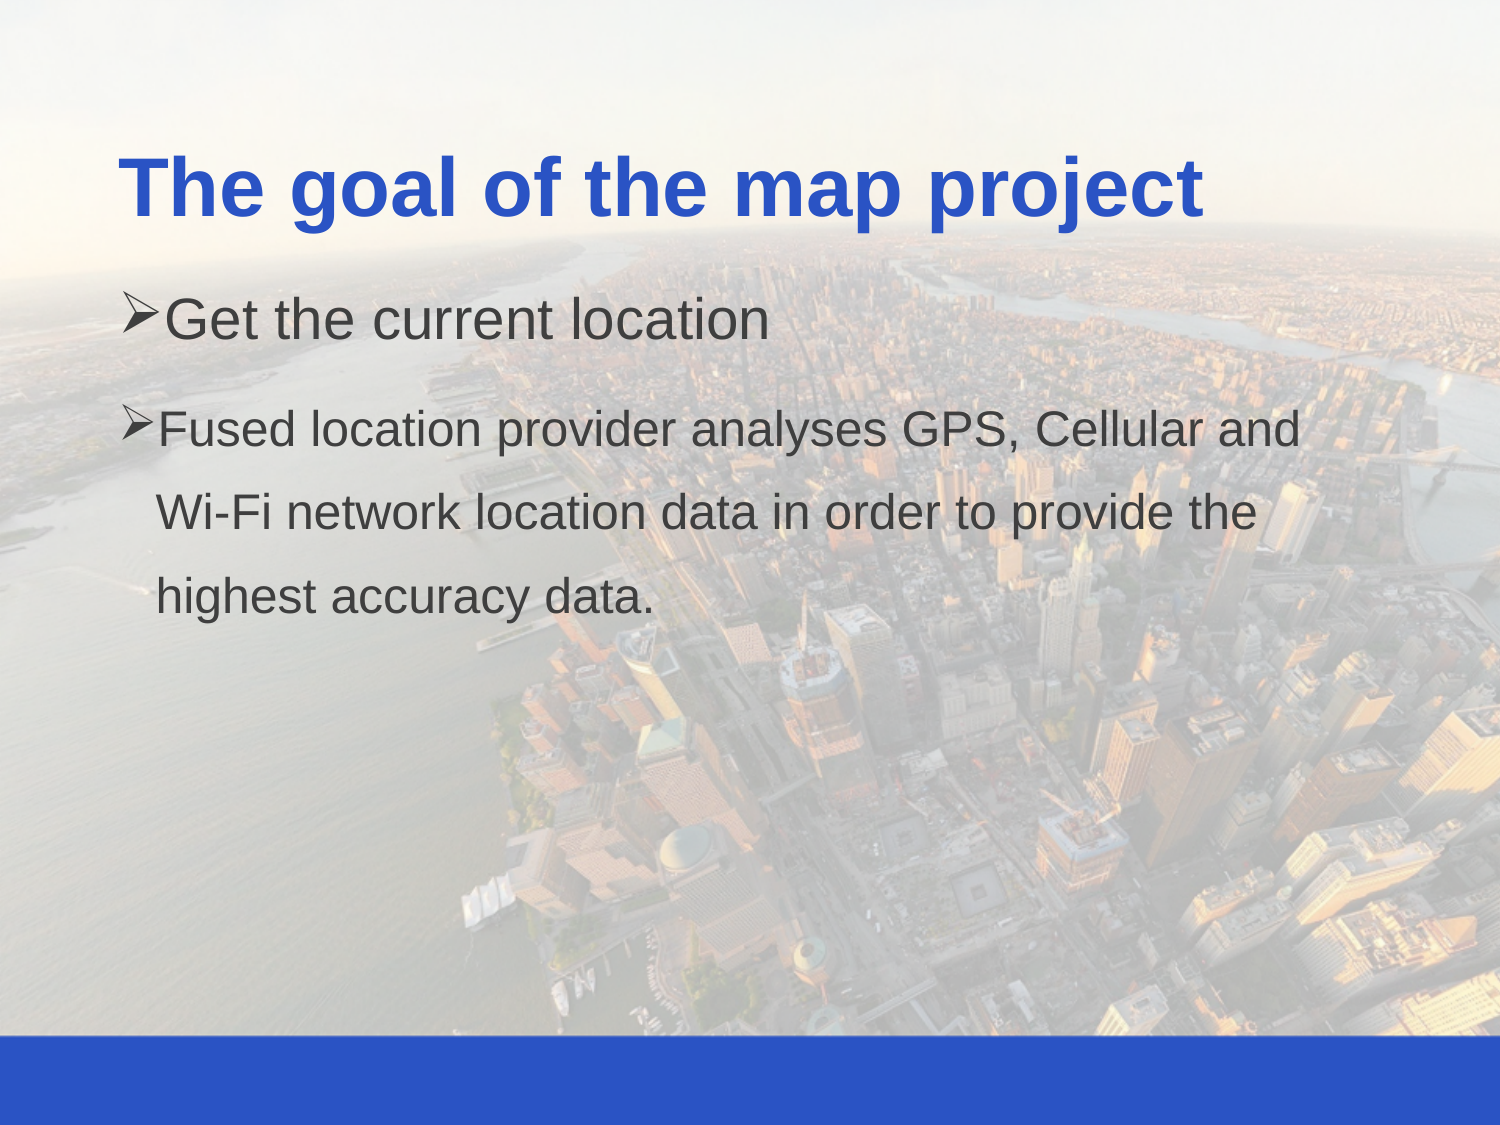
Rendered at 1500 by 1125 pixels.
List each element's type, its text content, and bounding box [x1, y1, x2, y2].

list The goal of the map project Get the current location Fused location provider analyses GPS, Cellular and Wi-Fi network location data in order to provide the highest accuracy data. [103, 86, 1397, 1002]
picture [0, 0, 1500, 1125]
